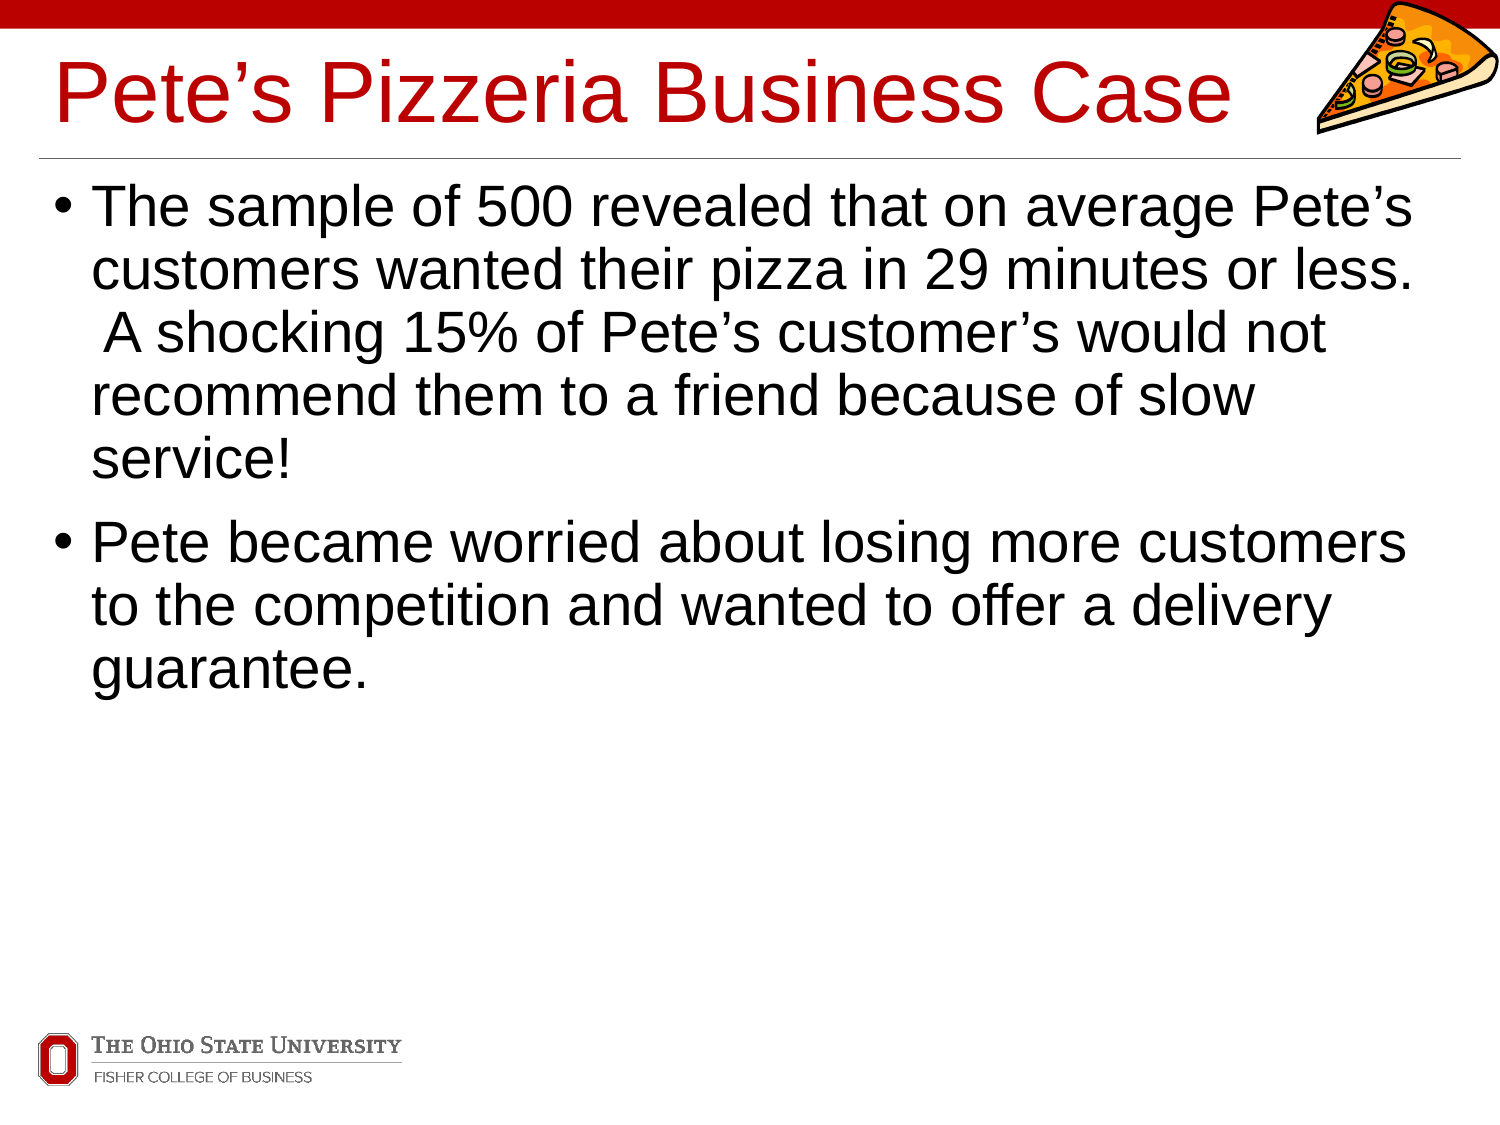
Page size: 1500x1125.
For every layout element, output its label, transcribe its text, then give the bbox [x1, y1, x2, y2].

picture [38, 1033, 402, 1086]
list The sample of 500 revealed that on average Pete’s customers wanted their pizza in 29 minutes or less. A shocking 15% of Pete’s customer’s would not recommend them to a friend because of slow service! Pete became worried about losing more customers to the competition and wanted to offer a delivery guarantee. [38, 168, 1462, 994]
title Pete’s Pizzeria Business Case [38, 38, 1462, 149]
picture [1316, 0, 1500, 137]
